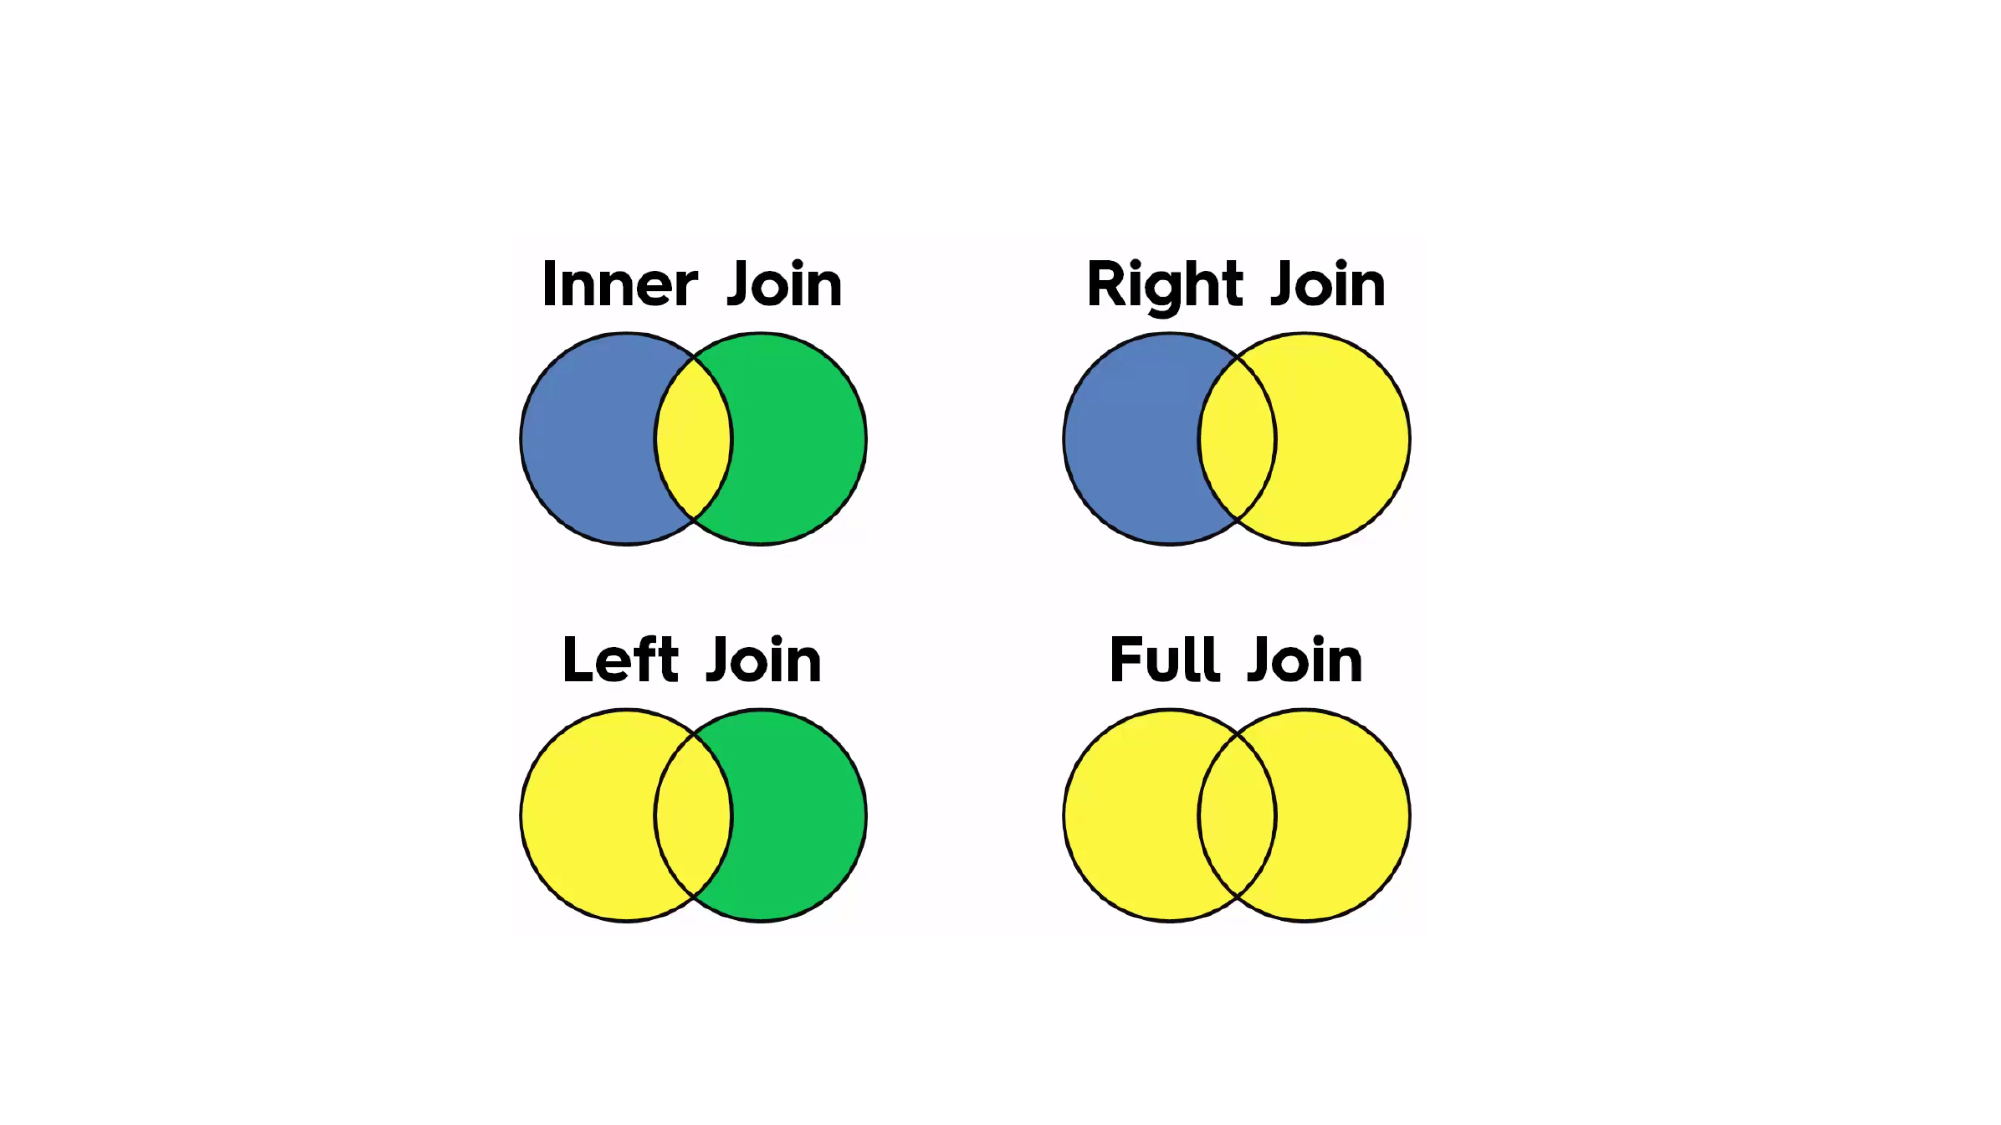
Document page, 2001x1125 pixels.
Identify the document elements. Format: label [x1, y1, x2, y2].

picture [513, 236, 1427, 935]
